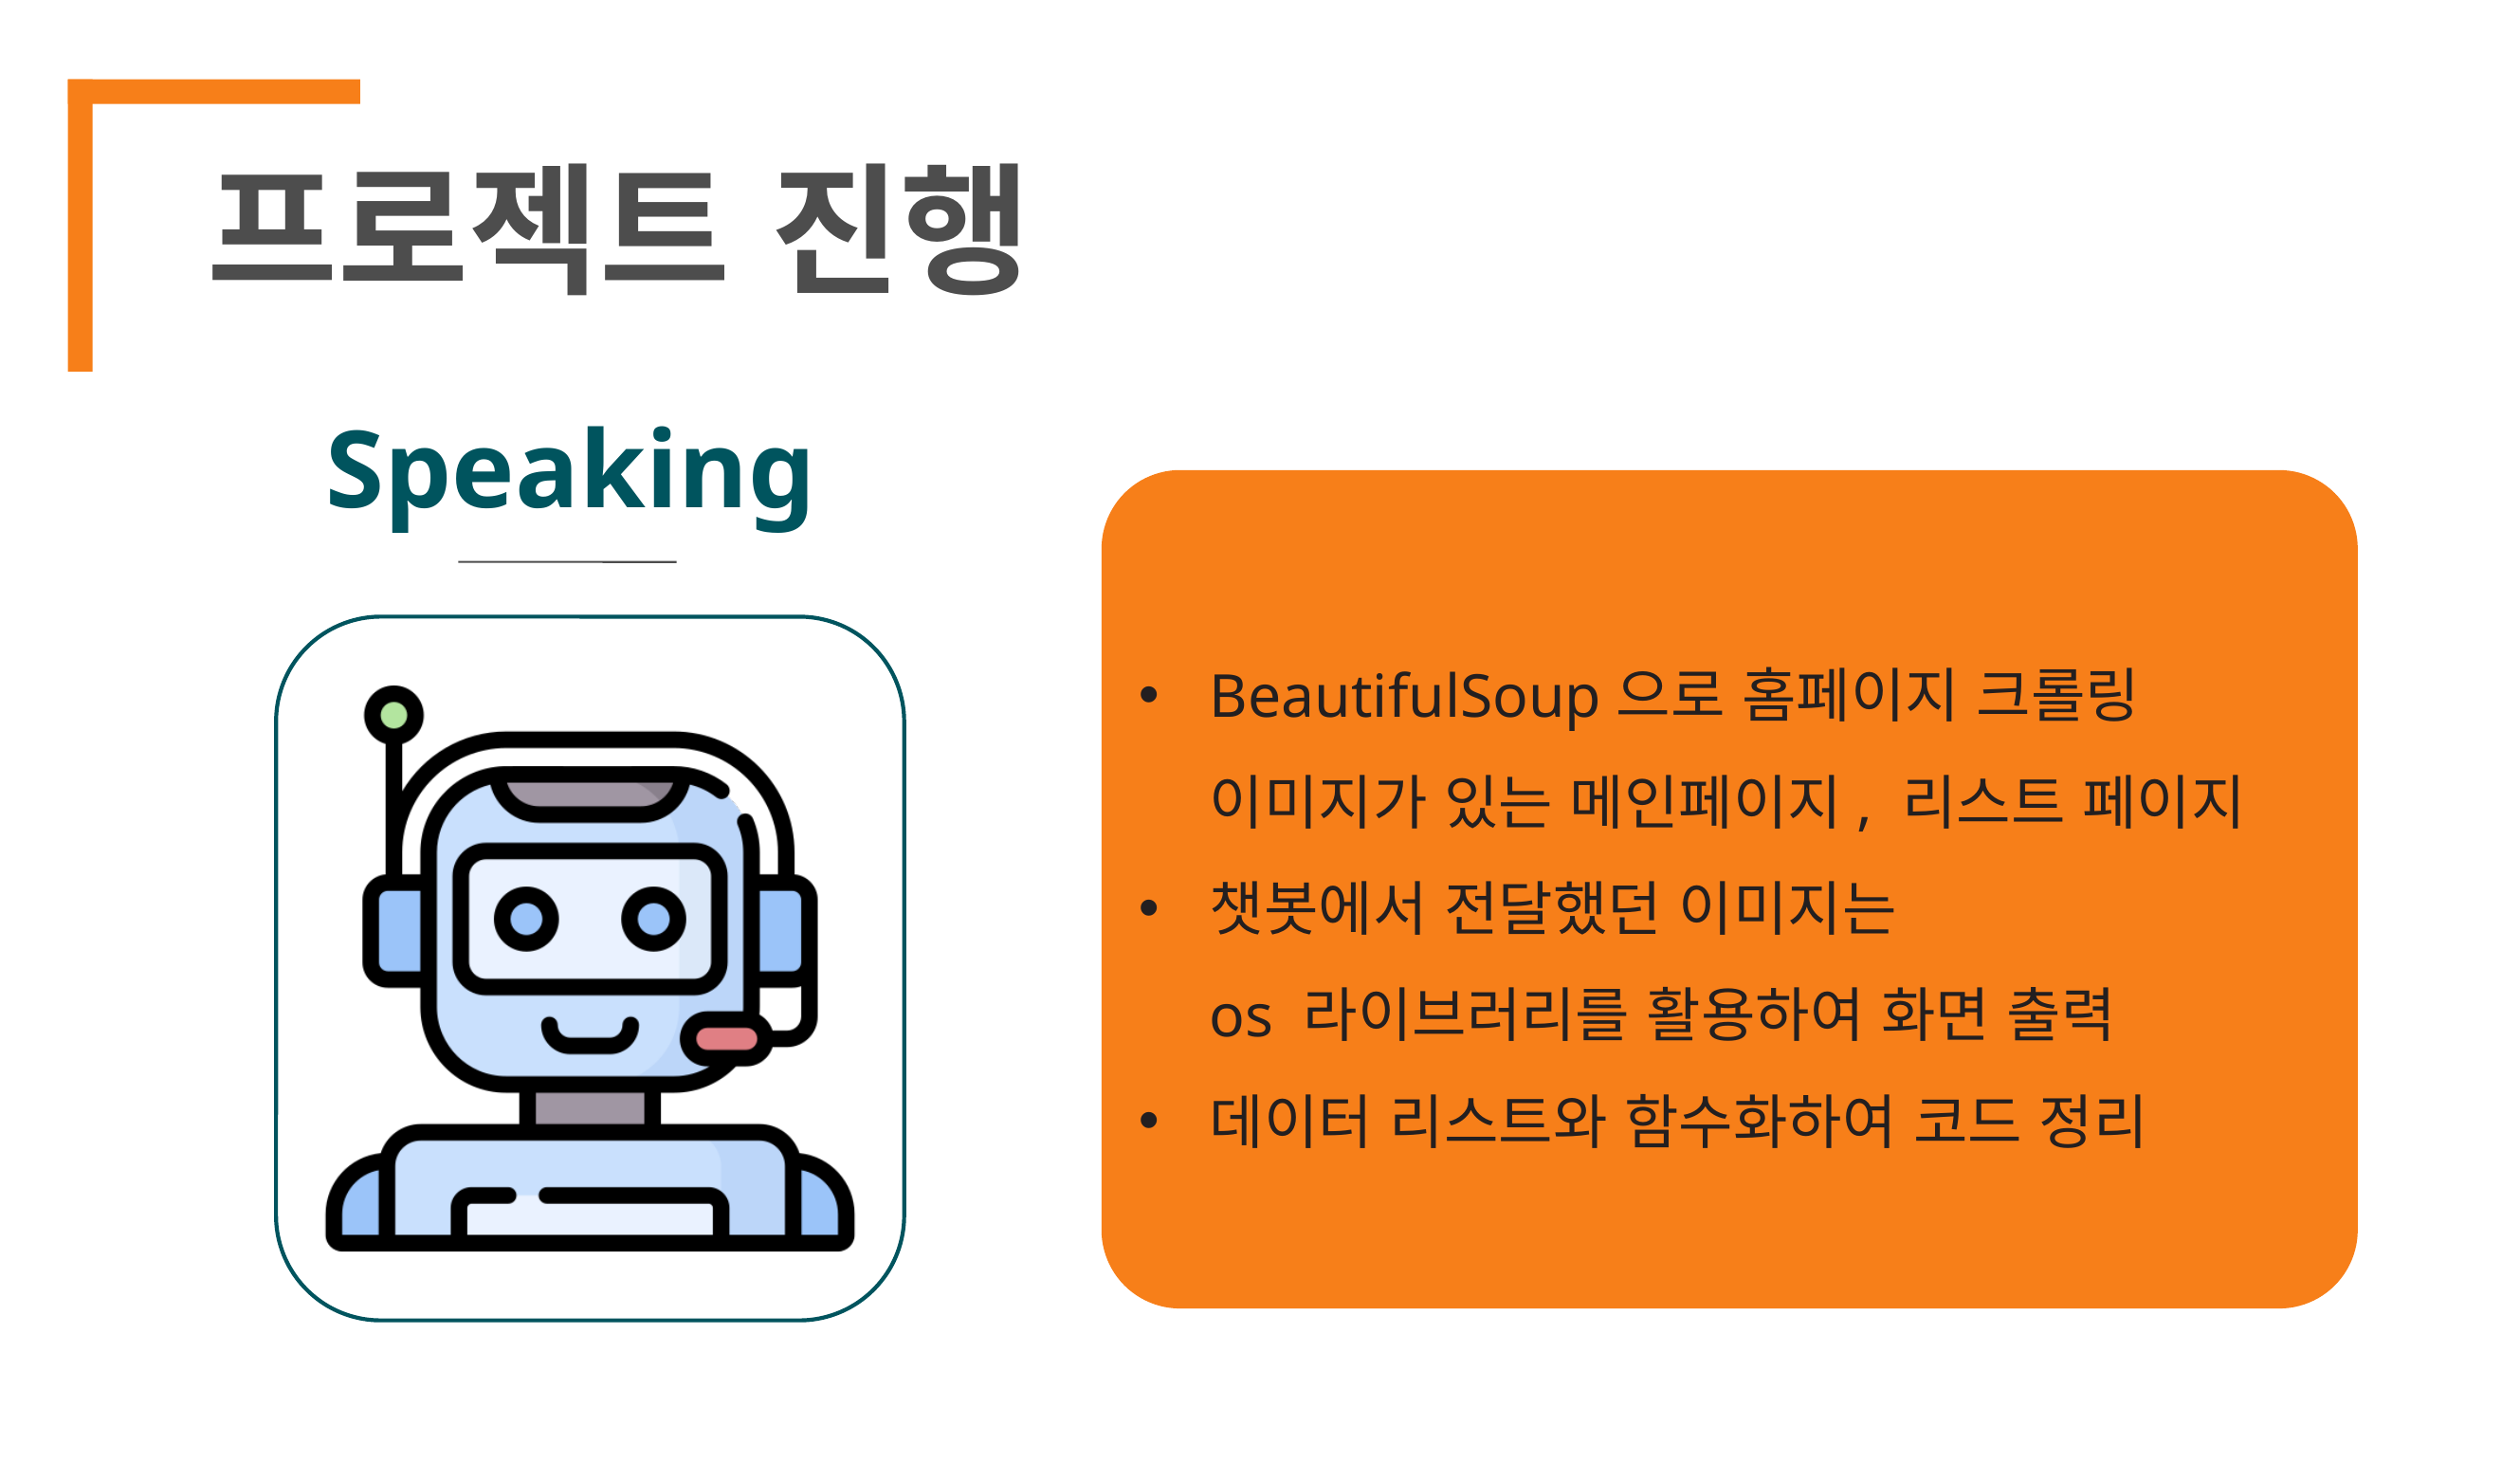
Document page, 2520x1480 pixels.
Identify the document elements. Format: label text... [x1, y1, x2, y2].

text_box [67, 104, 93, 372]
text_box [274, 614, 906, 1323]
text_box BeautifulSoup으로 홈페이지 크롤링 이미지가 있는 메인페이지, 리스트 페이지 챗봇에서 전달했던 이미지는 os 라이브러리를 활용하여 화면 출력 데이터 리스트와 함수화하여 코드 정리 [1099, 467, 2360, 1311]
text_box [67, 79, 360, 104]
text_box 프로젝트 진행 [93, 140, 2453, 312]
text_box Speaking [325, 400, 816, 529]
picture [307, 685, 873, 1252]
